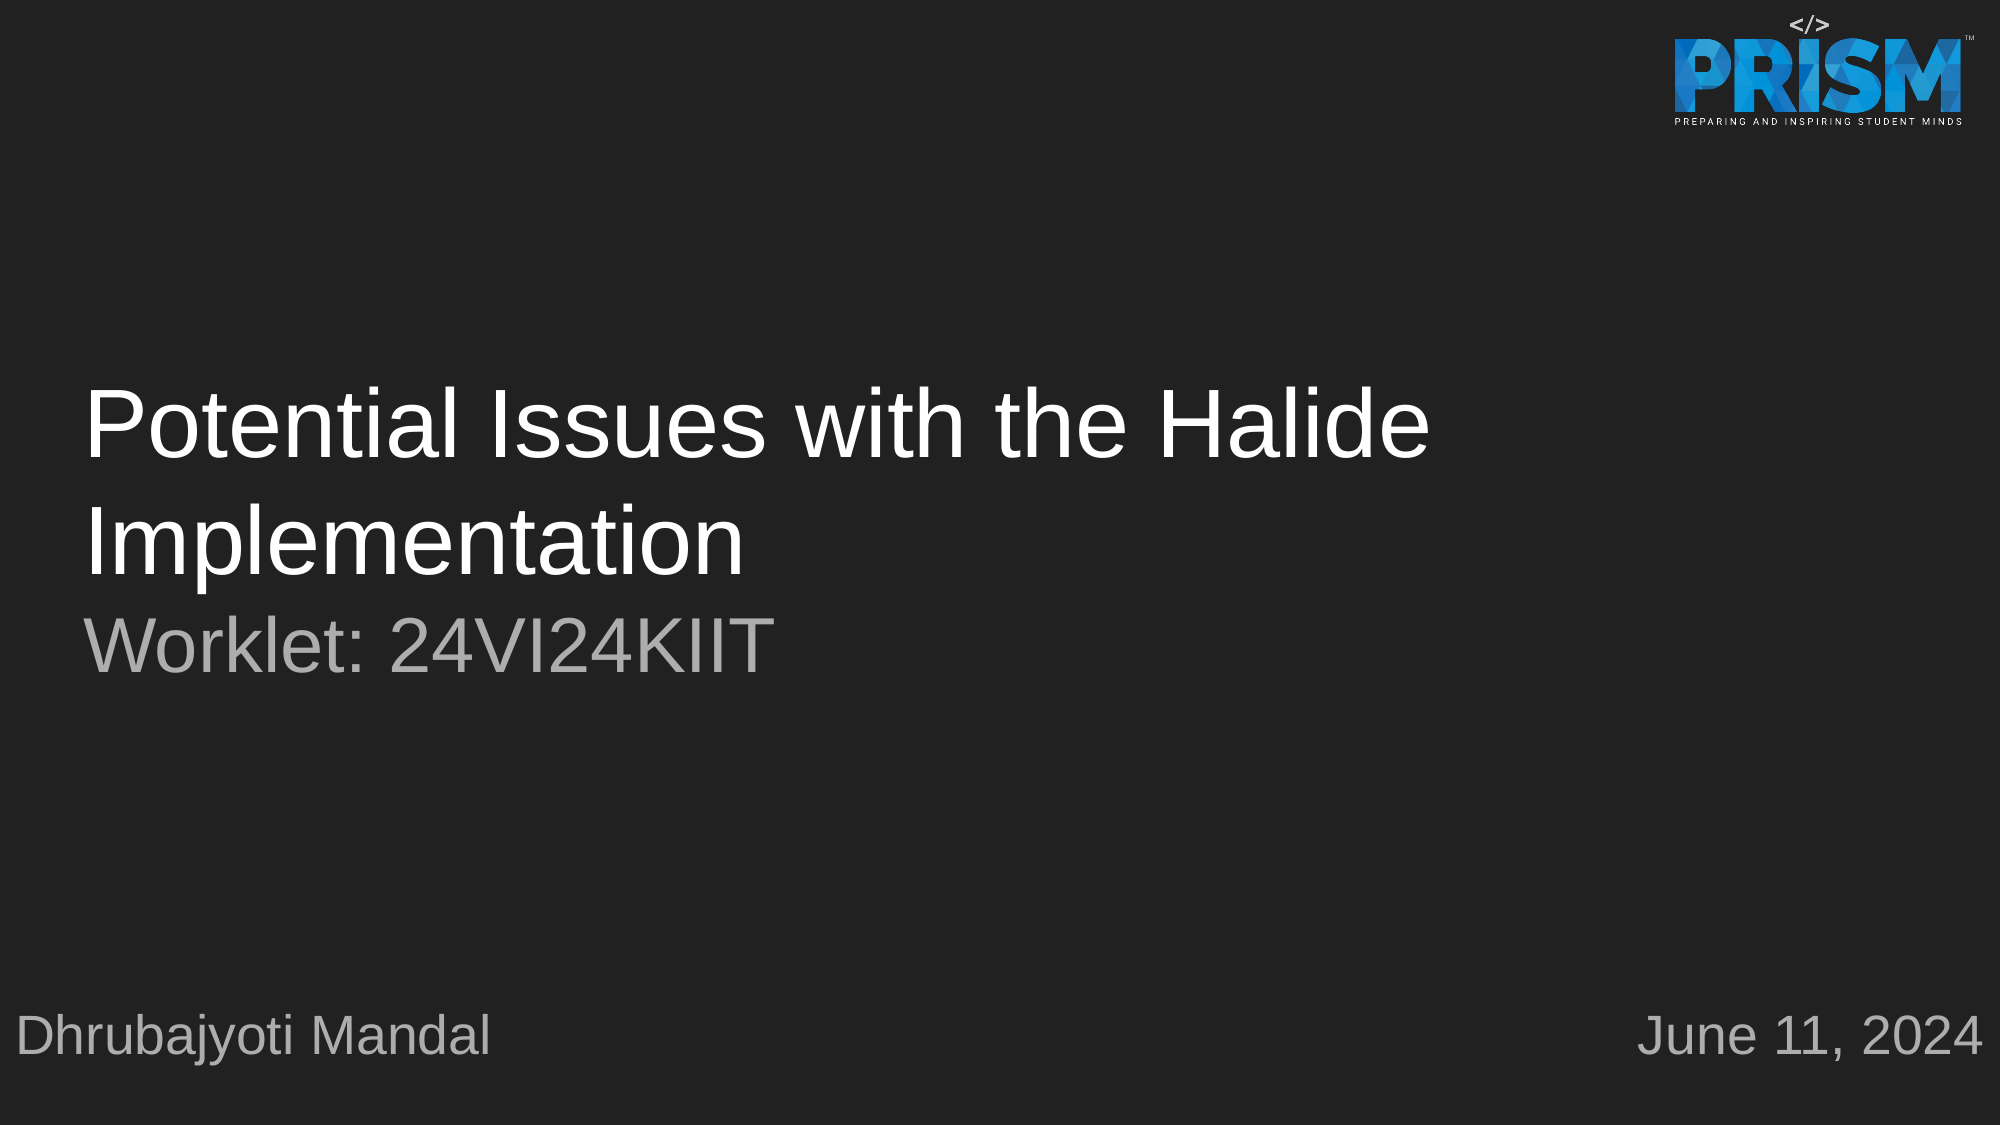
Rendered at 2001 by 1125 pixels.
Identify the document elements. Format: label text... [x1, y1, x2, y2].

subtitle Dhrubajyoti Mandal [0, 984, 550, 1080]
subtitle June 11, 2024 [1449, 984, 2000, 1080]
subtitle Worklet: 24VI24KIIT [68, 579, 1932, 717]
picture [1675, 15, 1974, 125]
title Potential Issues with the Halide Implementation [68, 354, 1932, 579]
